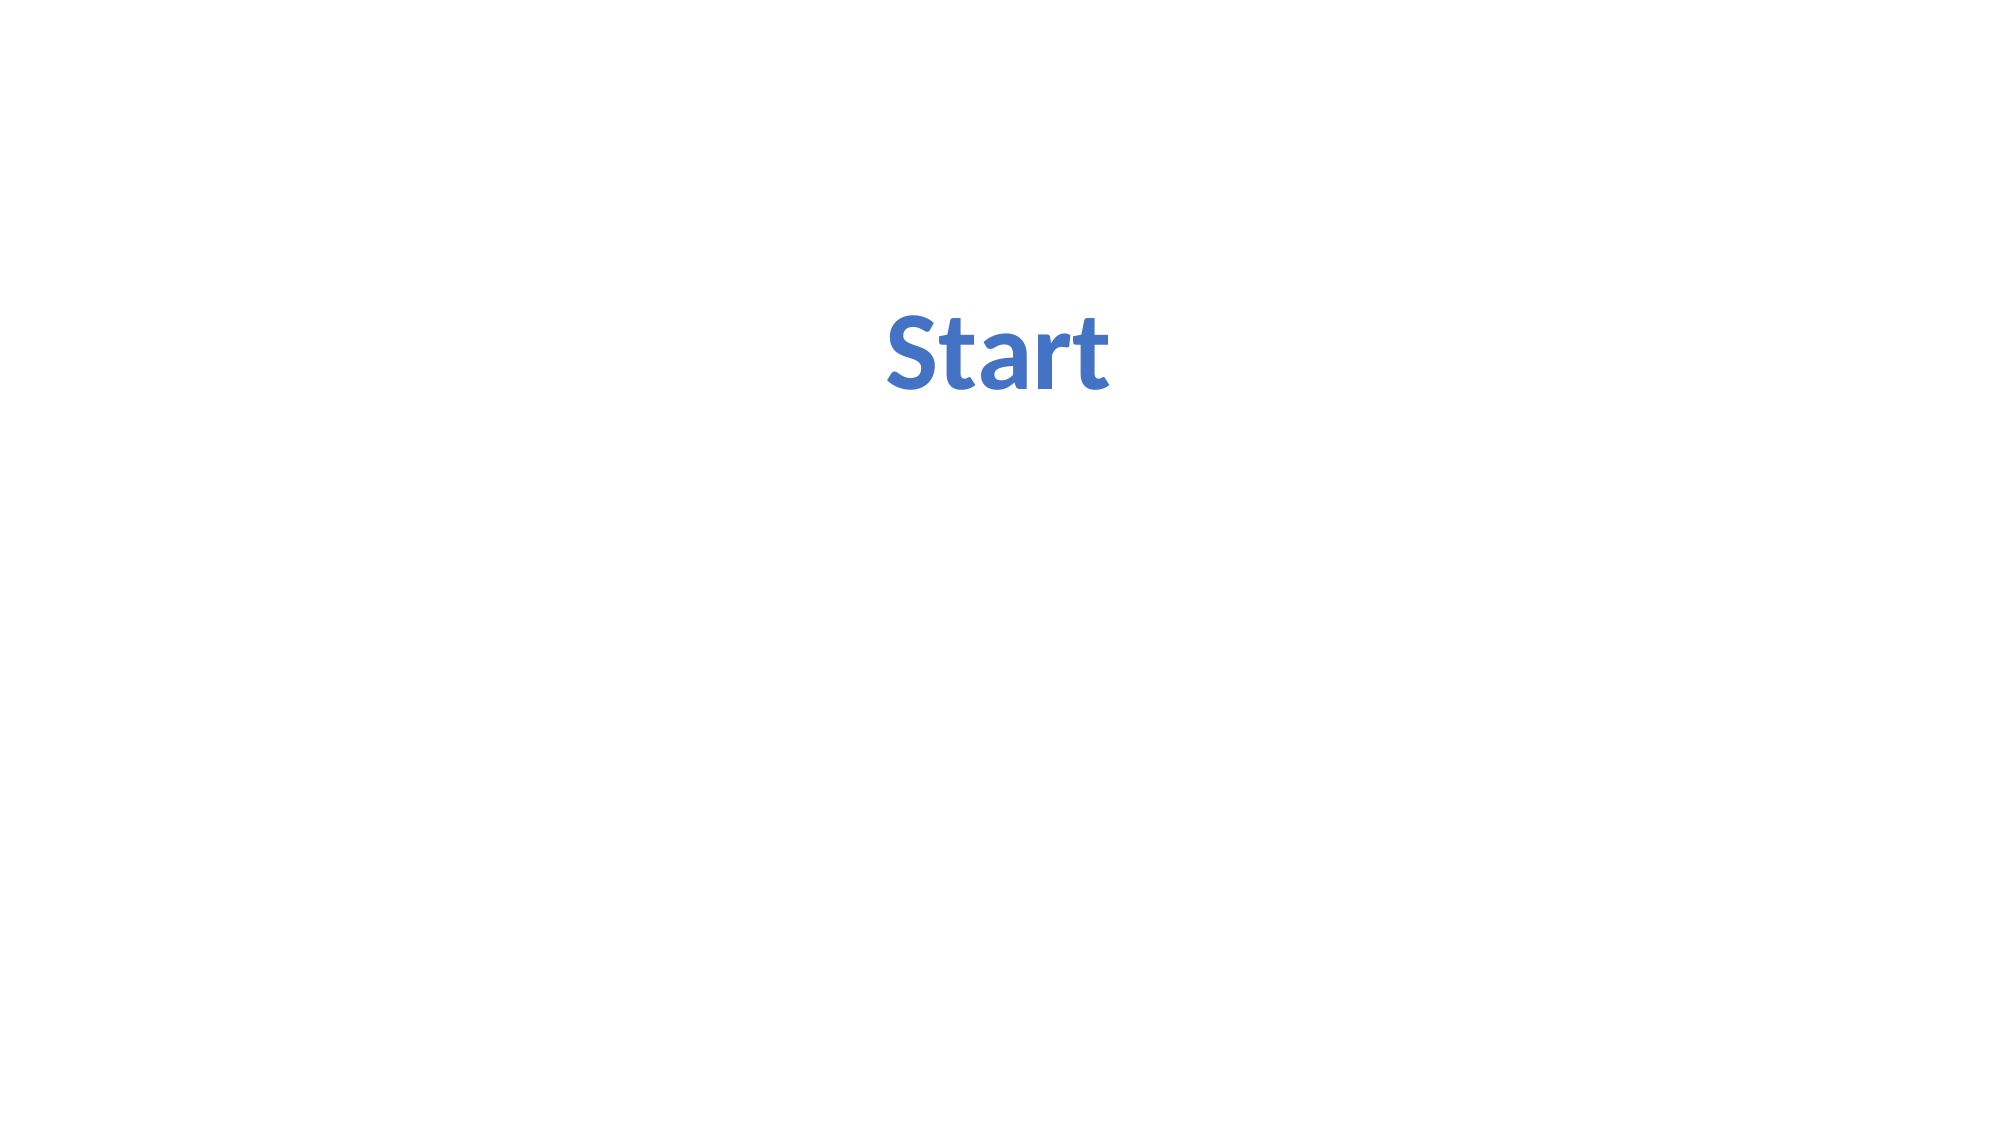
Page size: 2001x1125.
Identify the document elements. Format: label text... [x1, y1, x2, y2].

text_box Start [871, 269, 1129, 420]
